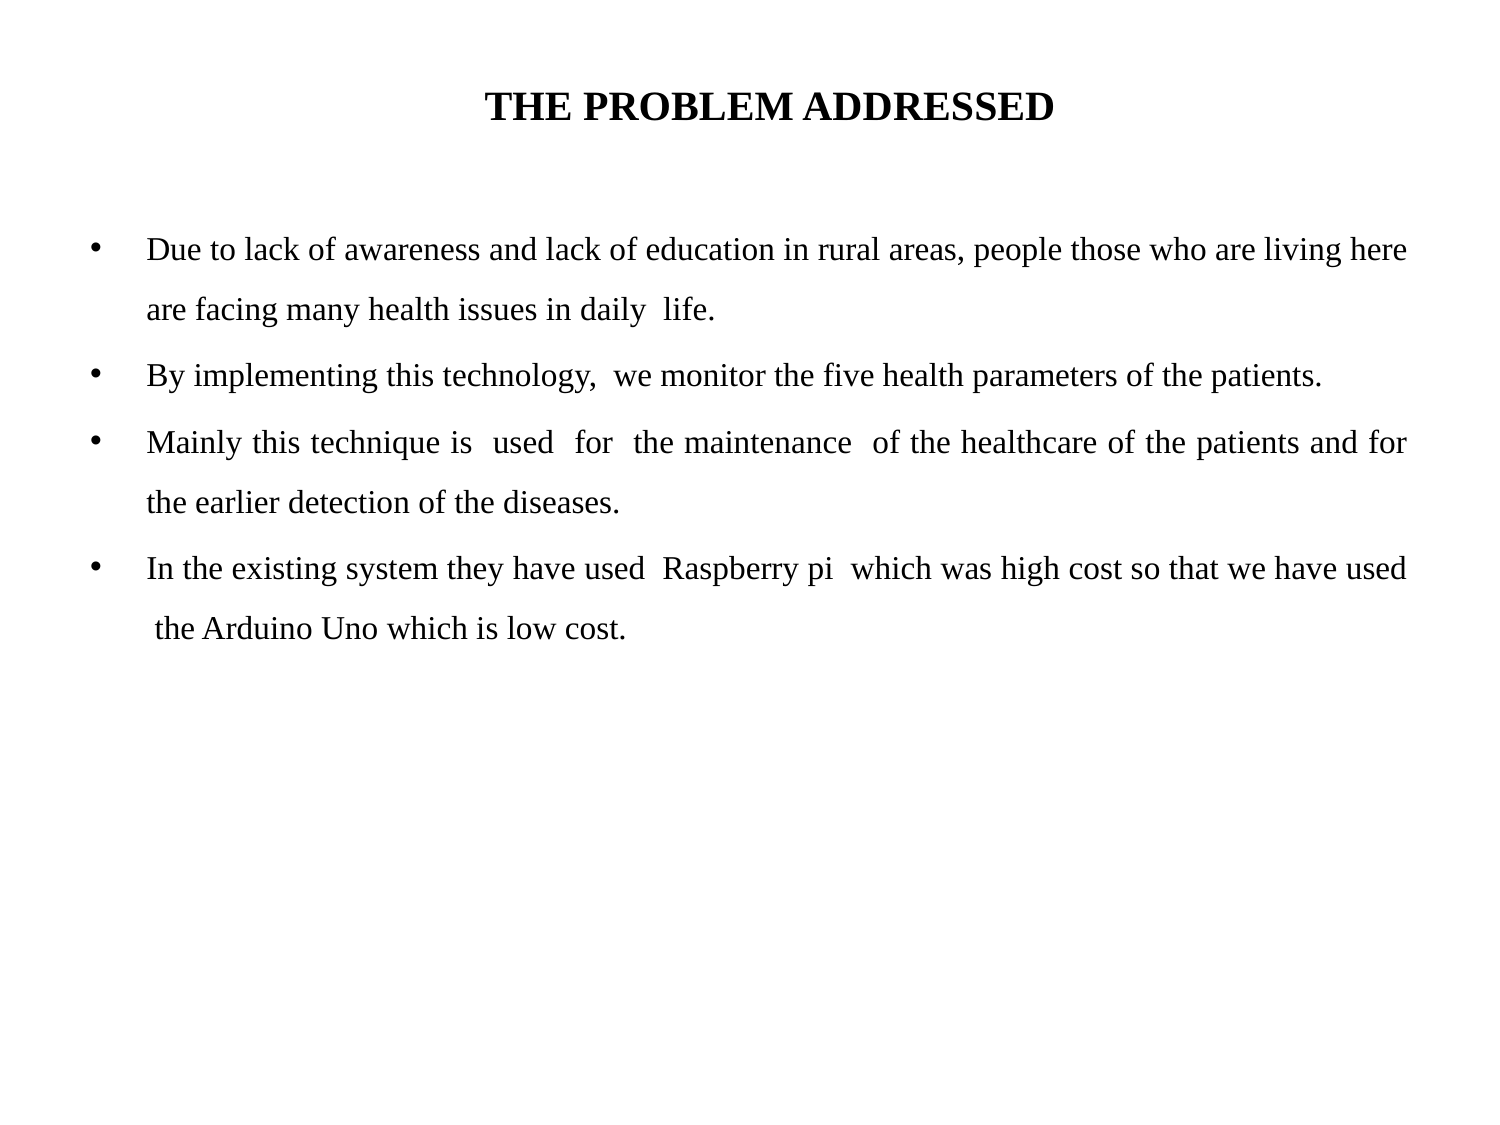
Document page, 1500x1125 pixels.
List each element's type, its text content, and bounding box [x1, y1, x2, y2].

list Due to lack of awareness and lack of education in rural areas, people those who are living here are facing many health issues in daily life. By implementing this technology, we monitor the five health parameters of the patients. Mainly this technique is used for the maintenance of the healthcare of the patients and for the earlier detection of the diseases. In the existing system they have used Raspberry pi which was high cost so that we have used the Arduino Uno which is low cost. [75, 200, 1425, 1005]
title THE PROBLEM ADDRESSED [75, 45, 1425, 163]
